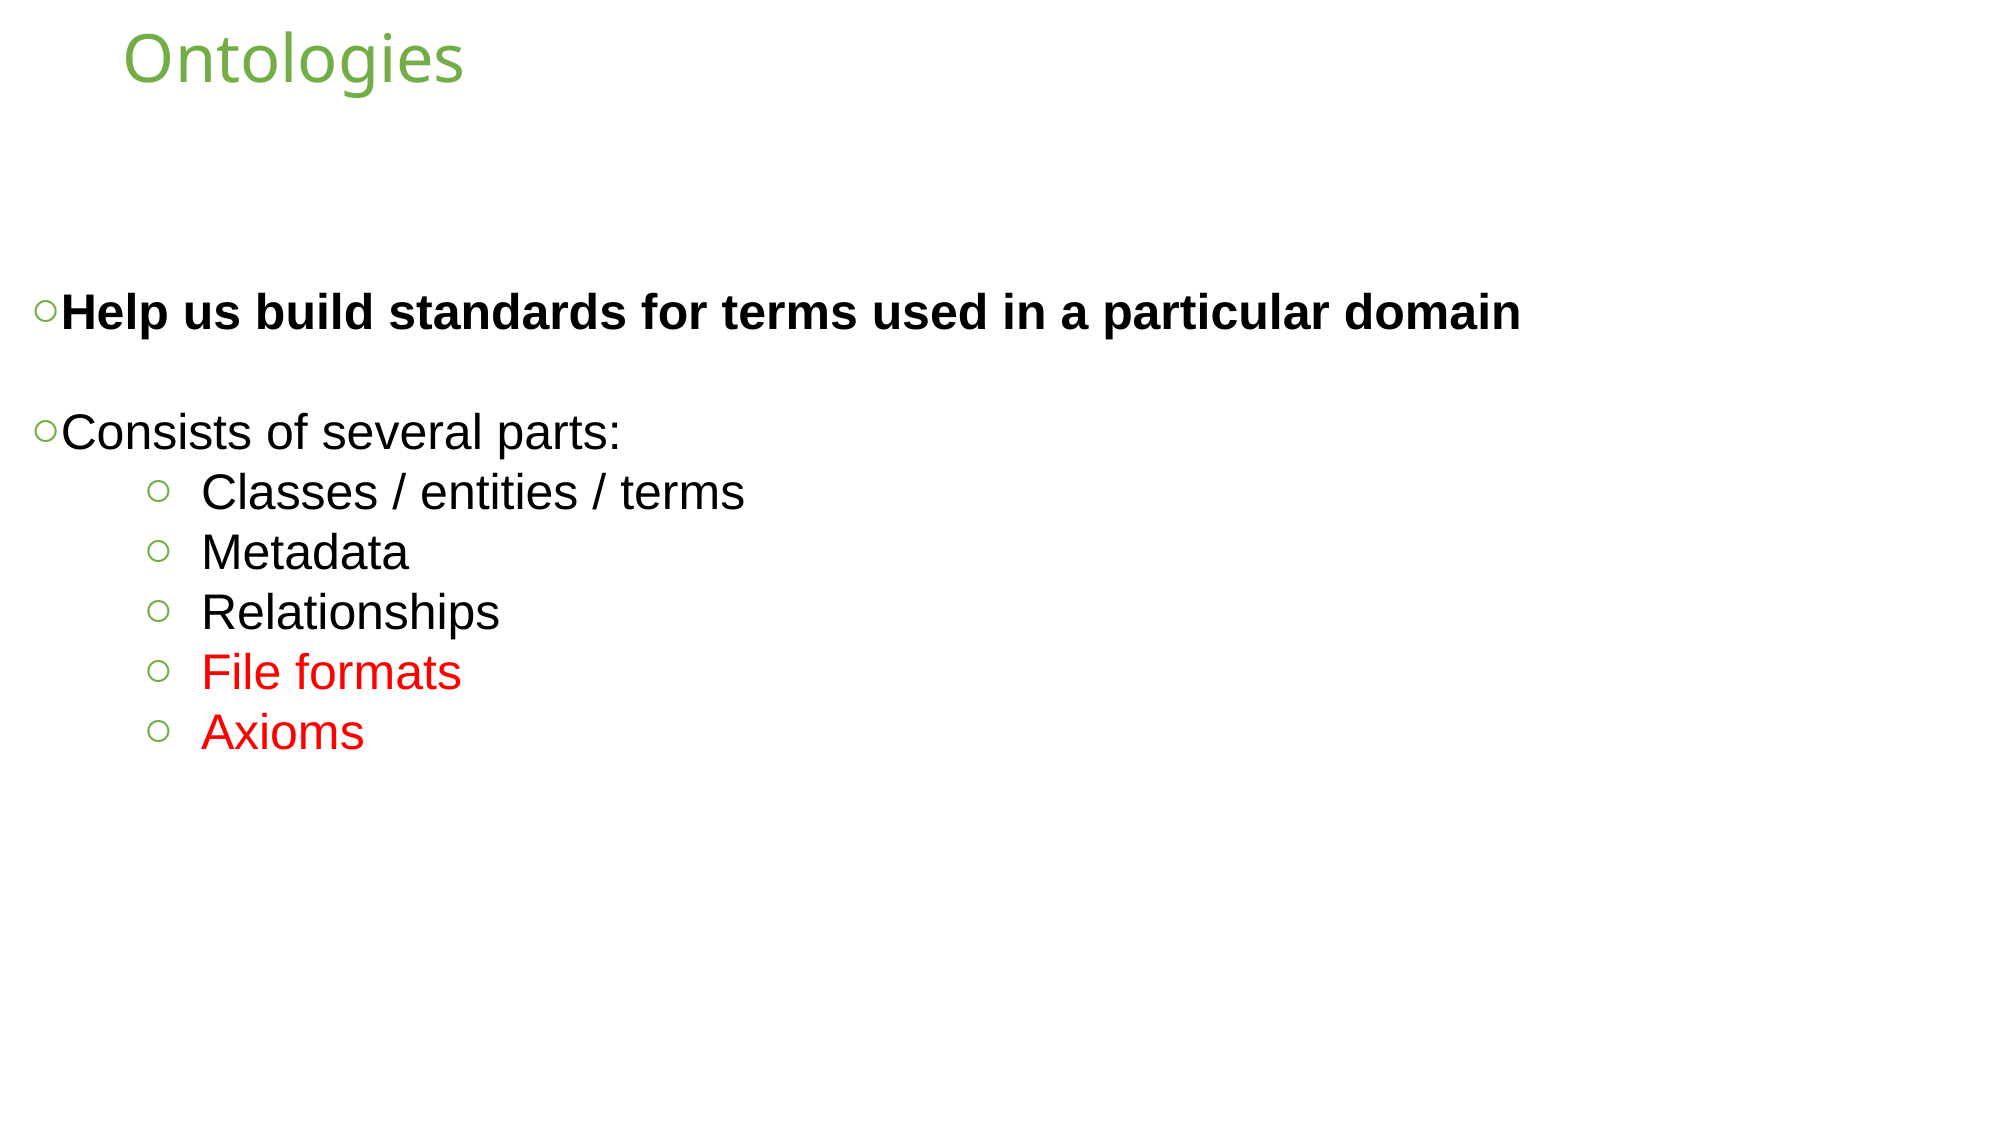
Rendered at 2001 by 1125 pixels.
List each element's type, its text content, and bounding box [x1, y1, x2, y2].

title Ontologies [122, 16, 1907, 142]
text_box Help us build standards for terms used in a particular domain Consists of several parts: Classes / entities / terms Metadata Relationships File formats Axioms [5, 219, 2000, 708]
